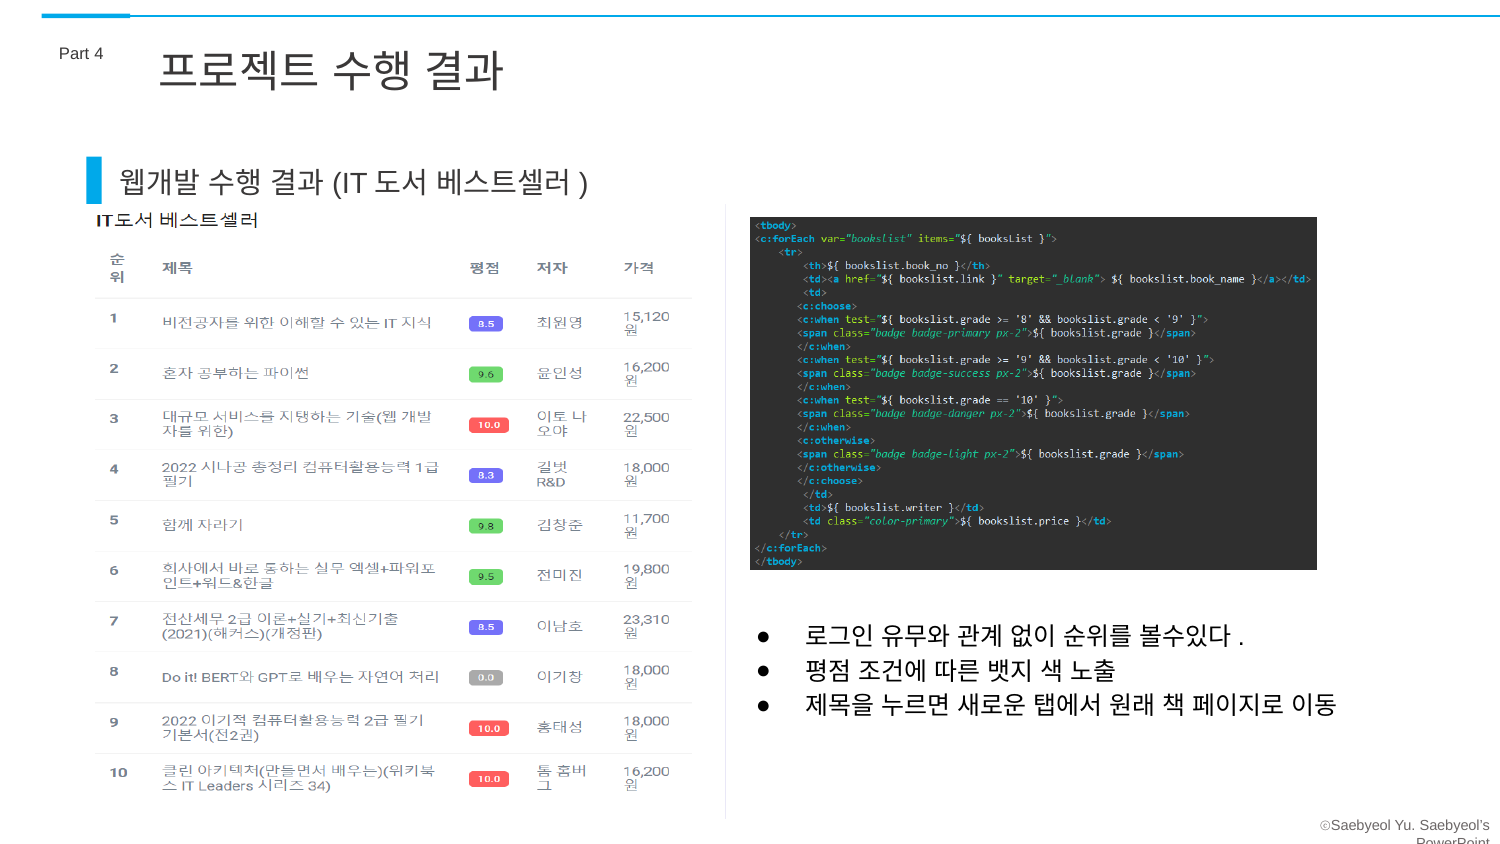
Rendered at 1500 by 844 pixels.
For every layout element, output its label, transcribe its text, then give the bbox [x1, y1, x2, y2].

text_box 로그인 유무와 관계 없이 순위를 볼수있다. 평점 조건에 따른 뱃지 색 노출 제목을 누르면 새로운 탭에서 원래 책 페이지로 이동 [732, 601, 1446, 735]
text_box [86, 156, 102, 204]
text_box Part 4 [47, 37, 124, 69]
text_box 웹개발 수행 결과(IT도서 베스트셀러) [108, 158, 635, 203]
text_box [41, 13, 131, 19]
picture [750, 217, 1317, 571]
picture [86, 204, 727, 819]
text_box 프로젝트 수행 결과 [147, 37, 549, 102]
